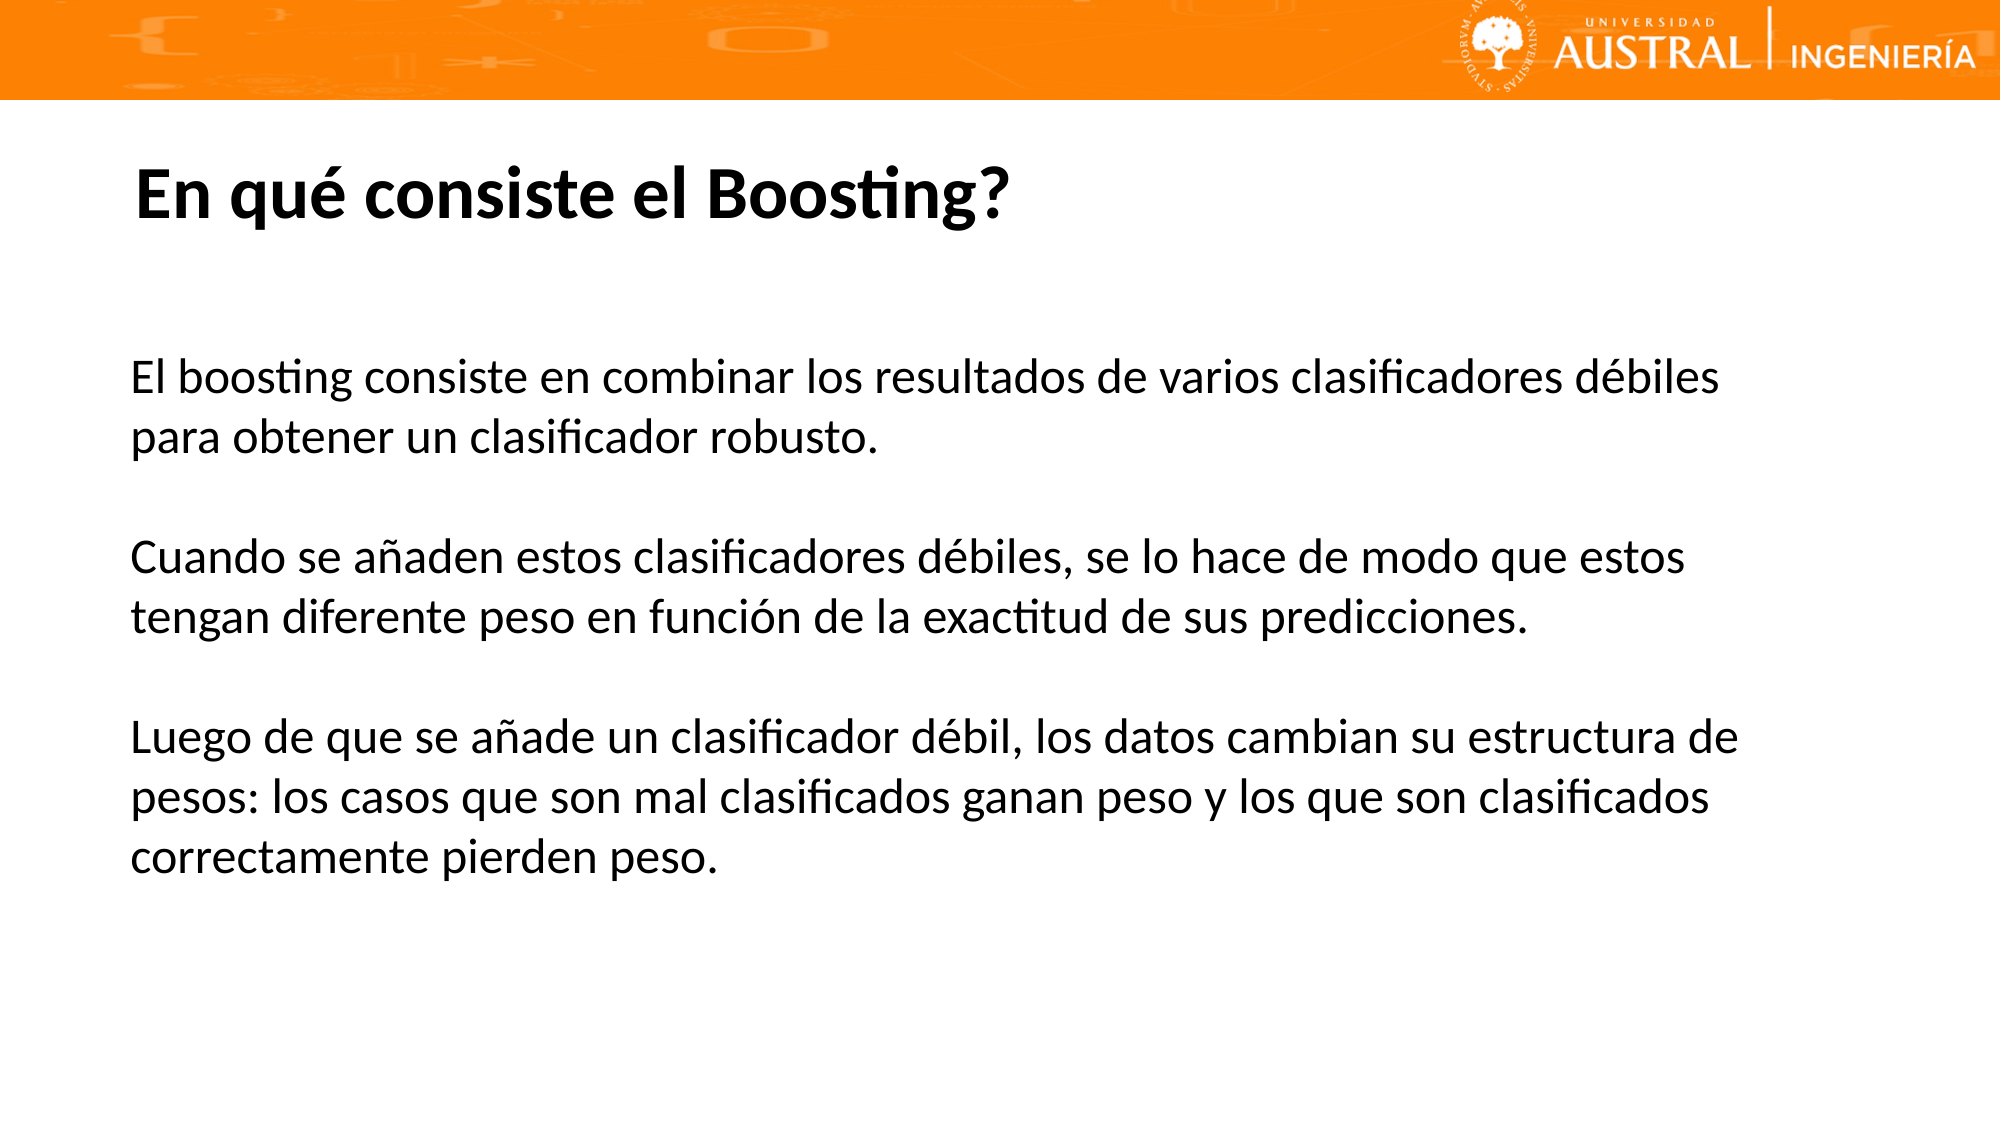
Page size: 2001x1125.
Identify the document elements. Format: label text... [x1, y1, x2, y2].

picture [0, 0, 2000, 101]
text_box El boosting consiste en combinar los resultados de varios clasificadores débiles para obtener un clasificador robusto. Cuando se añaden estos clasificadores débiles, se lo hace de modo que estos tengan diferente peso en función de la exactitud de sus predicciones. Luego de que se añade un clasificador débil, los datos cambian su estructura de pesos: los casos que son mal clasificados ganan peso y los que son clasificados correctamente pierden peso. [115, 328, 1774, 1050]
text_box En qué consiste el Boosting? [120, 136, 1028, 242]
